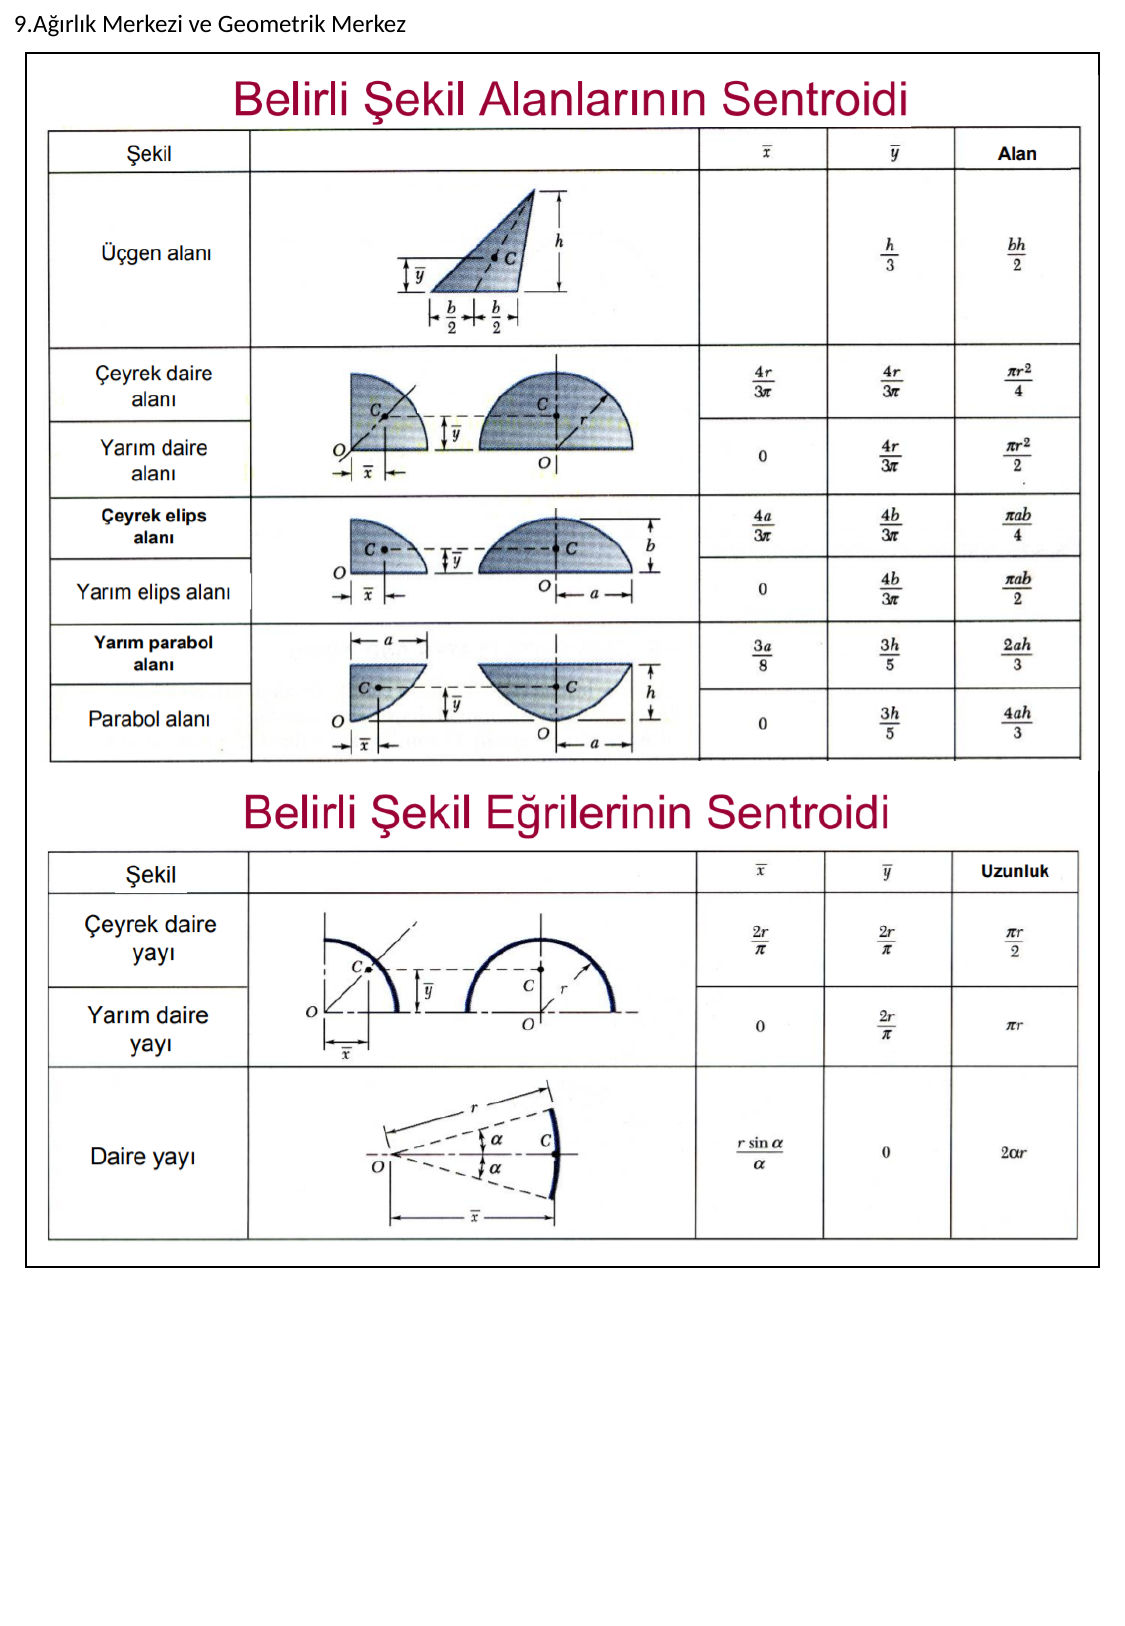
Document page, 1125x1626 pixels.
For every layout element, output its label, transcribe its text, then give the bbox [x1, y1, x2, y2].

text_box 9.Ağırlık Merkezi ve Geometrik Merkez [0, 0, 563, 45]
picture [47, 780, 1092, 1249]
picture [40, 75, 1099, 771]
text_box [25, 52, 1100, 1268]
